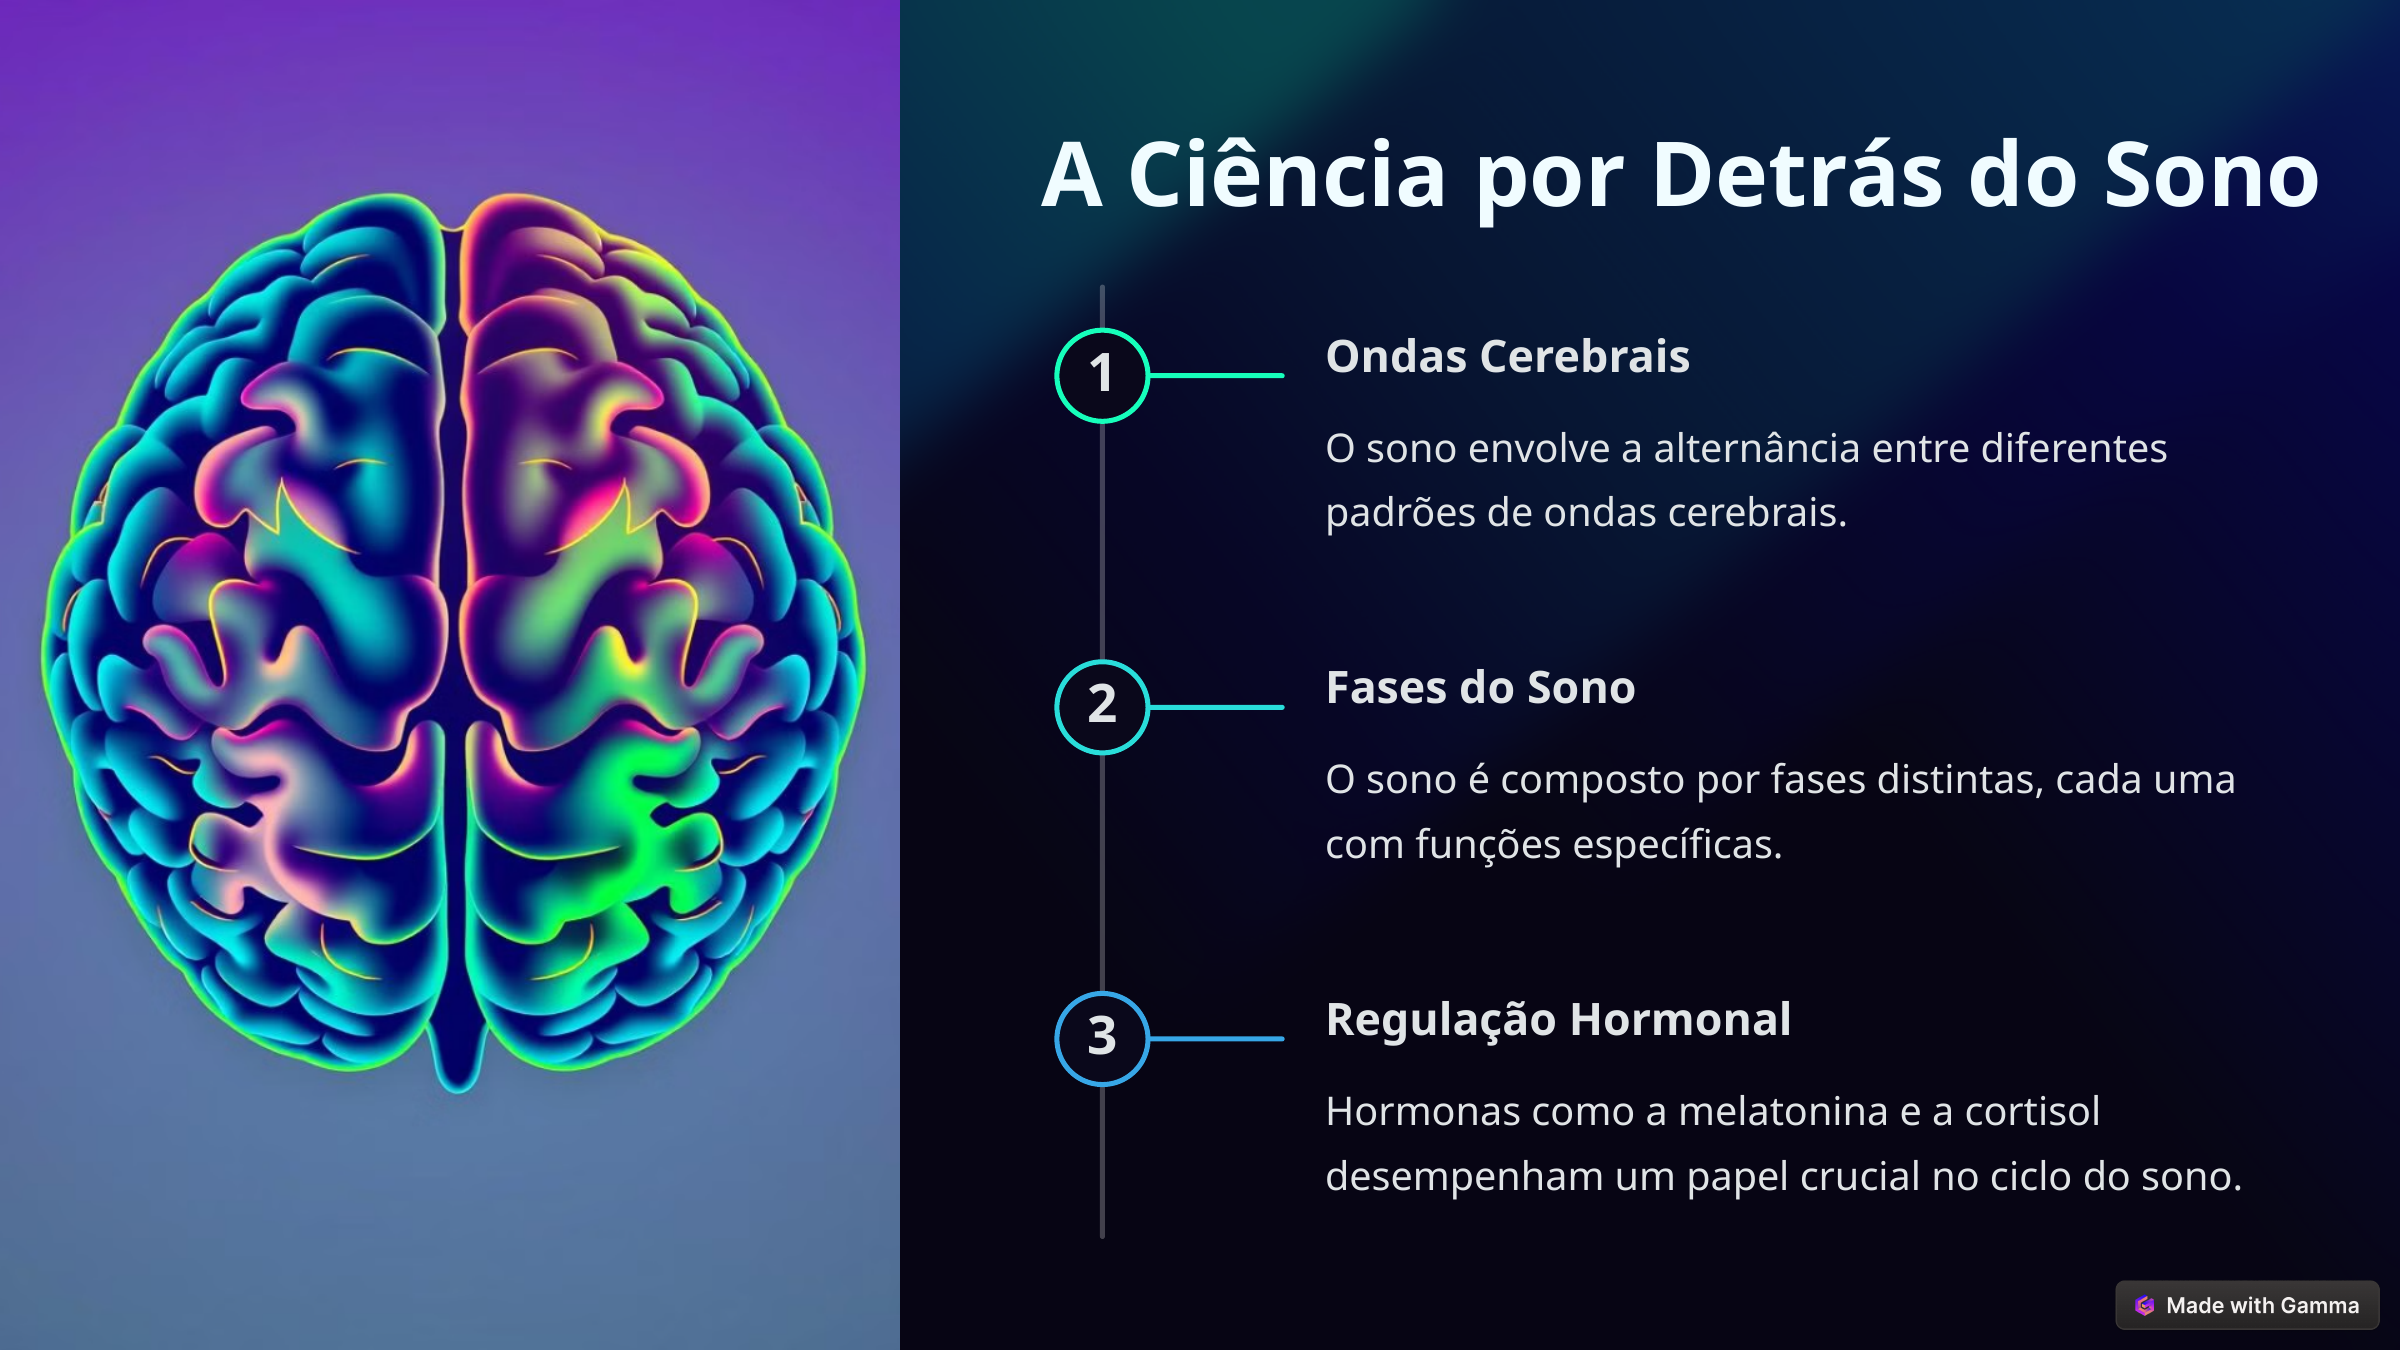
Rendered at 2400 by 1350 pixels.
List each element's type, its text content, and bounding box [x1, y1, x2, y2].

text_box 1 [1090, 348, 1115, 403]
text_box [1148, 1036, 1285, 1042]
picture [0, 0, 900, 1350]
text_box [1099, 422, 1105, 661]
text_box O sono é composto por fases distintas, cada uma com funções específicas. [1325, 737, 2259, 867]
text_box Regulação Hormonal [1325, 988, 1776, 1045]
text_box 2 [1087, 680, 1118, 735]
text_box [1056, 661, 1149, 753]
picture [2106, 1271, 2389, 1339]
text_box Hormonas como a melatonina e a cortisol desempenham um papel crucial no ciclo do sono. [1325, 1068, 2259, 1199]
text_box [1148, 704, 1285, 710]
text_box 3 [1086, 1011, 1119, 1066]
text_box [1099, 753, 1105, 993]
text_box Ondas Cerebrais [1325, 325, 1776, 382]
text_box [1099, 1085, 1105, 1239]
text_box [1148, 373, 1285, 379]
text_box [1099, 284, 1105, 330]
text_box [1056, 993, 1149, 1085]
text_box O sono envolve a alternância entre diferentes padrões de ondas cerebrais. [1325, 405, 2259, 536]
text_box A Ciência por Detrás do Sono [1041, 111, 2252, 224]
text_box [1056, 330, 1149, 422]
text_box Fases do Sono [1325, 656, 1776, 713]
